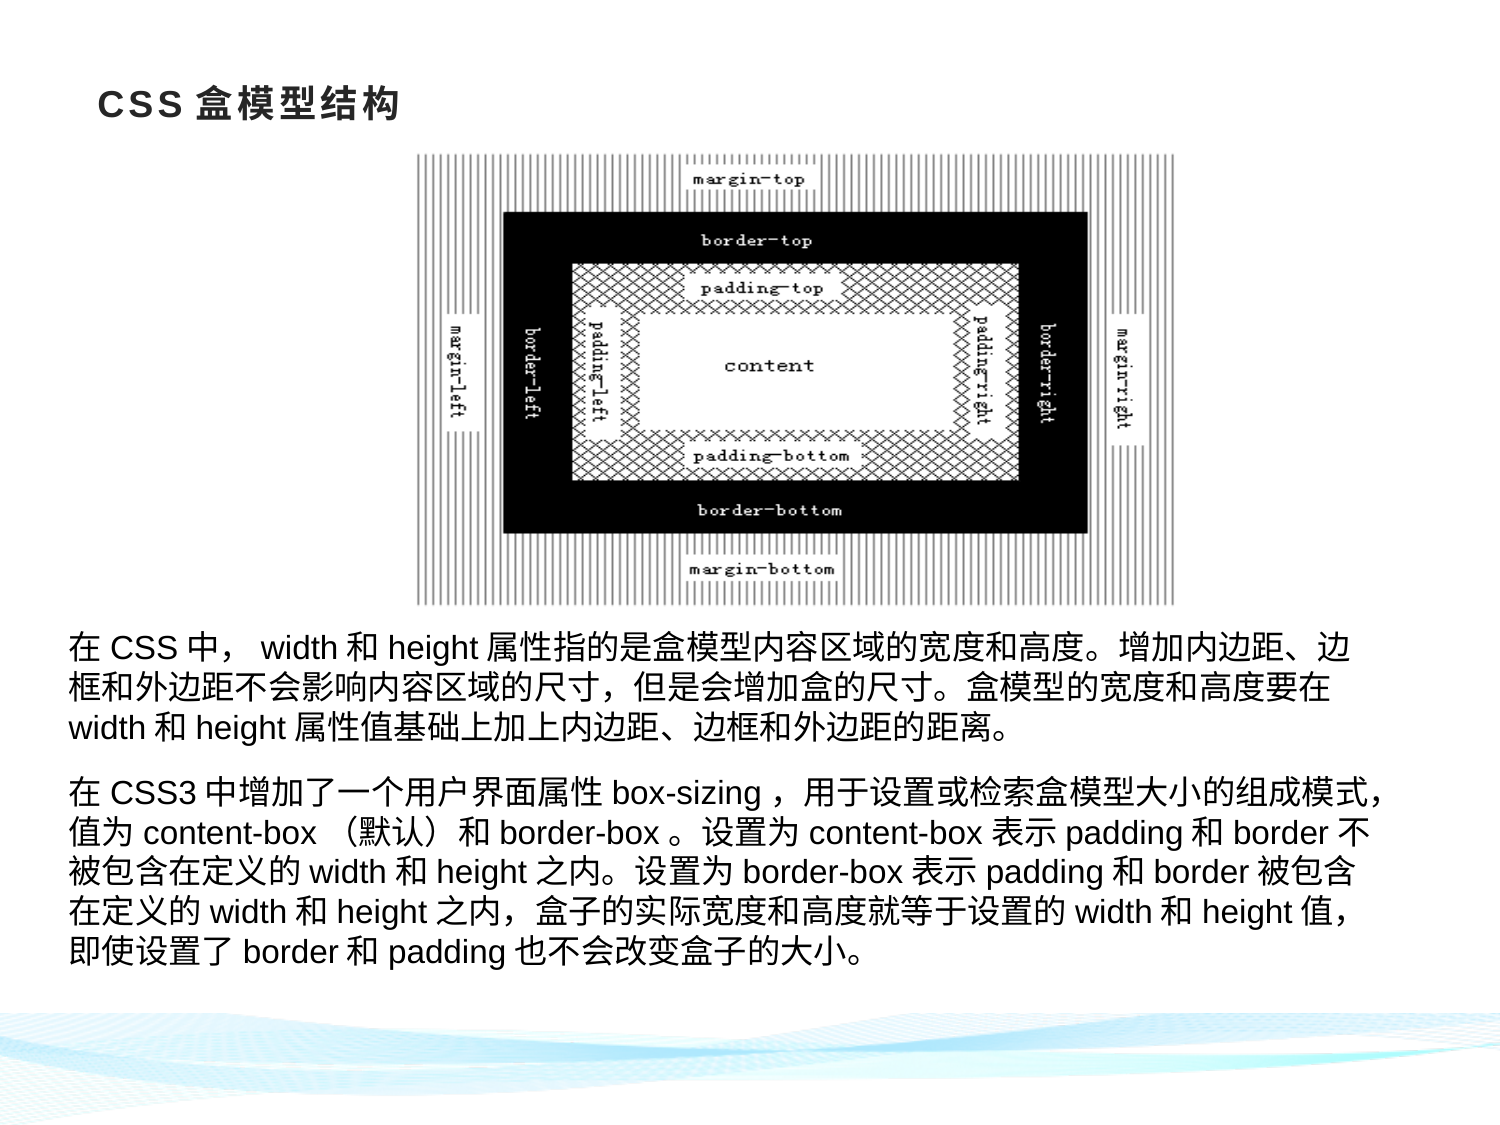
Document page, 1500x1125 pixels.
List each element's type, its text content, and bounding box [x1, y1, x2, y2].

picture [0, 1013, 1500, 1125]
picture [401, 145, 1189, 619]
text_box 在CSS中，width和height属性指的是盒模型内容区域的宽度和高度。增加内边距、边框和外边距不会影响内容区域的尺寸，但是会增加盒的尺寸。盒模型的宽度和高度要在width和height属性值基础上加上内边距、边框和外边距的距离。 在CSS3中增加了一个用户界面属性box-sizing，用于设置或检索盒模型大小的组成模式，值为content-box（默认）和border-box。设置为content-box表示padding和border不被包含在定义的width和height之内。设置为border-box表示padding和border被包含在定义的width和height之内，盒子的实际宽度和高度就等于设置的width和height值，即使设置了border和padding也不会改变盒子的大小。 [53, 618, 1399, 1043]
title CSS盒模型结构 [82, 72, 1418, 146]
